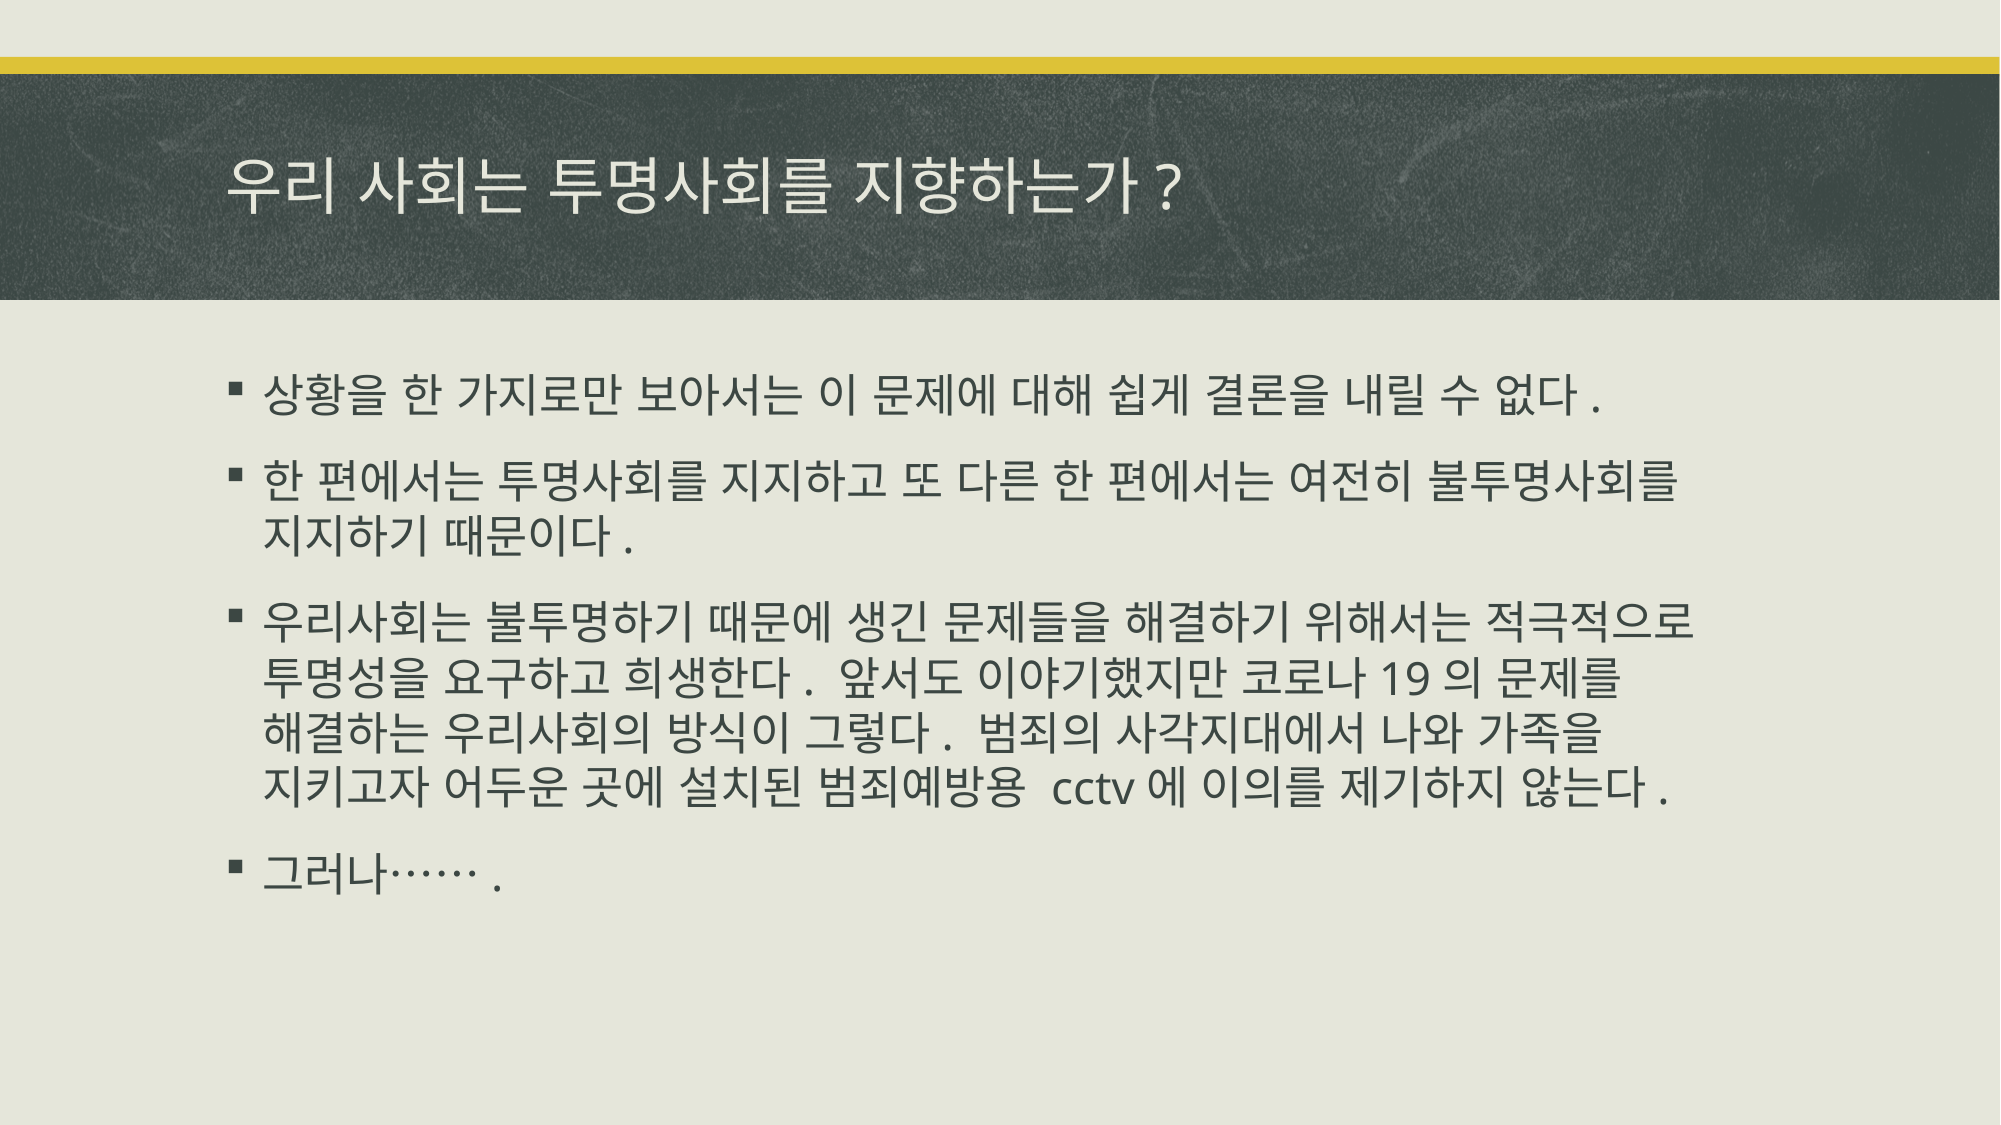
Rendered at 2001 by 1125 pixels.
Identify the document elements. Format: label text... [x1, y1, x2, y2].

list 상황을 한 가지로만 보아서는 이 문제에 대해 쉽게 결론을 내릴 수 없다. 한 편에서는 투명사회를 지지하고 또 다른 한 편에서는 여전히 불투명사회를 지지하기 때문이다. 우리사회는 불투명하기 때문에 생긴 문제들을 해결하기 위해서는 적극적으로 투명성을 요구하고 희생한다. 앞서도 이야기했지만 코로나19의 문제를 해결하는 우리사회의 방식이 그렇다. 범죄의 사각지대에서 나와 가족을 지키고자 어두운 곳에 설치된 범죄예방용 cctv에 이의를 제기하지 않는다. 그러나……. [210, 359, 1790, 1014]
title 우리 사회는 투명사회를 지향하는가? [210, 76, 1790, 300]
picture [0, 74, 2000, 300]
